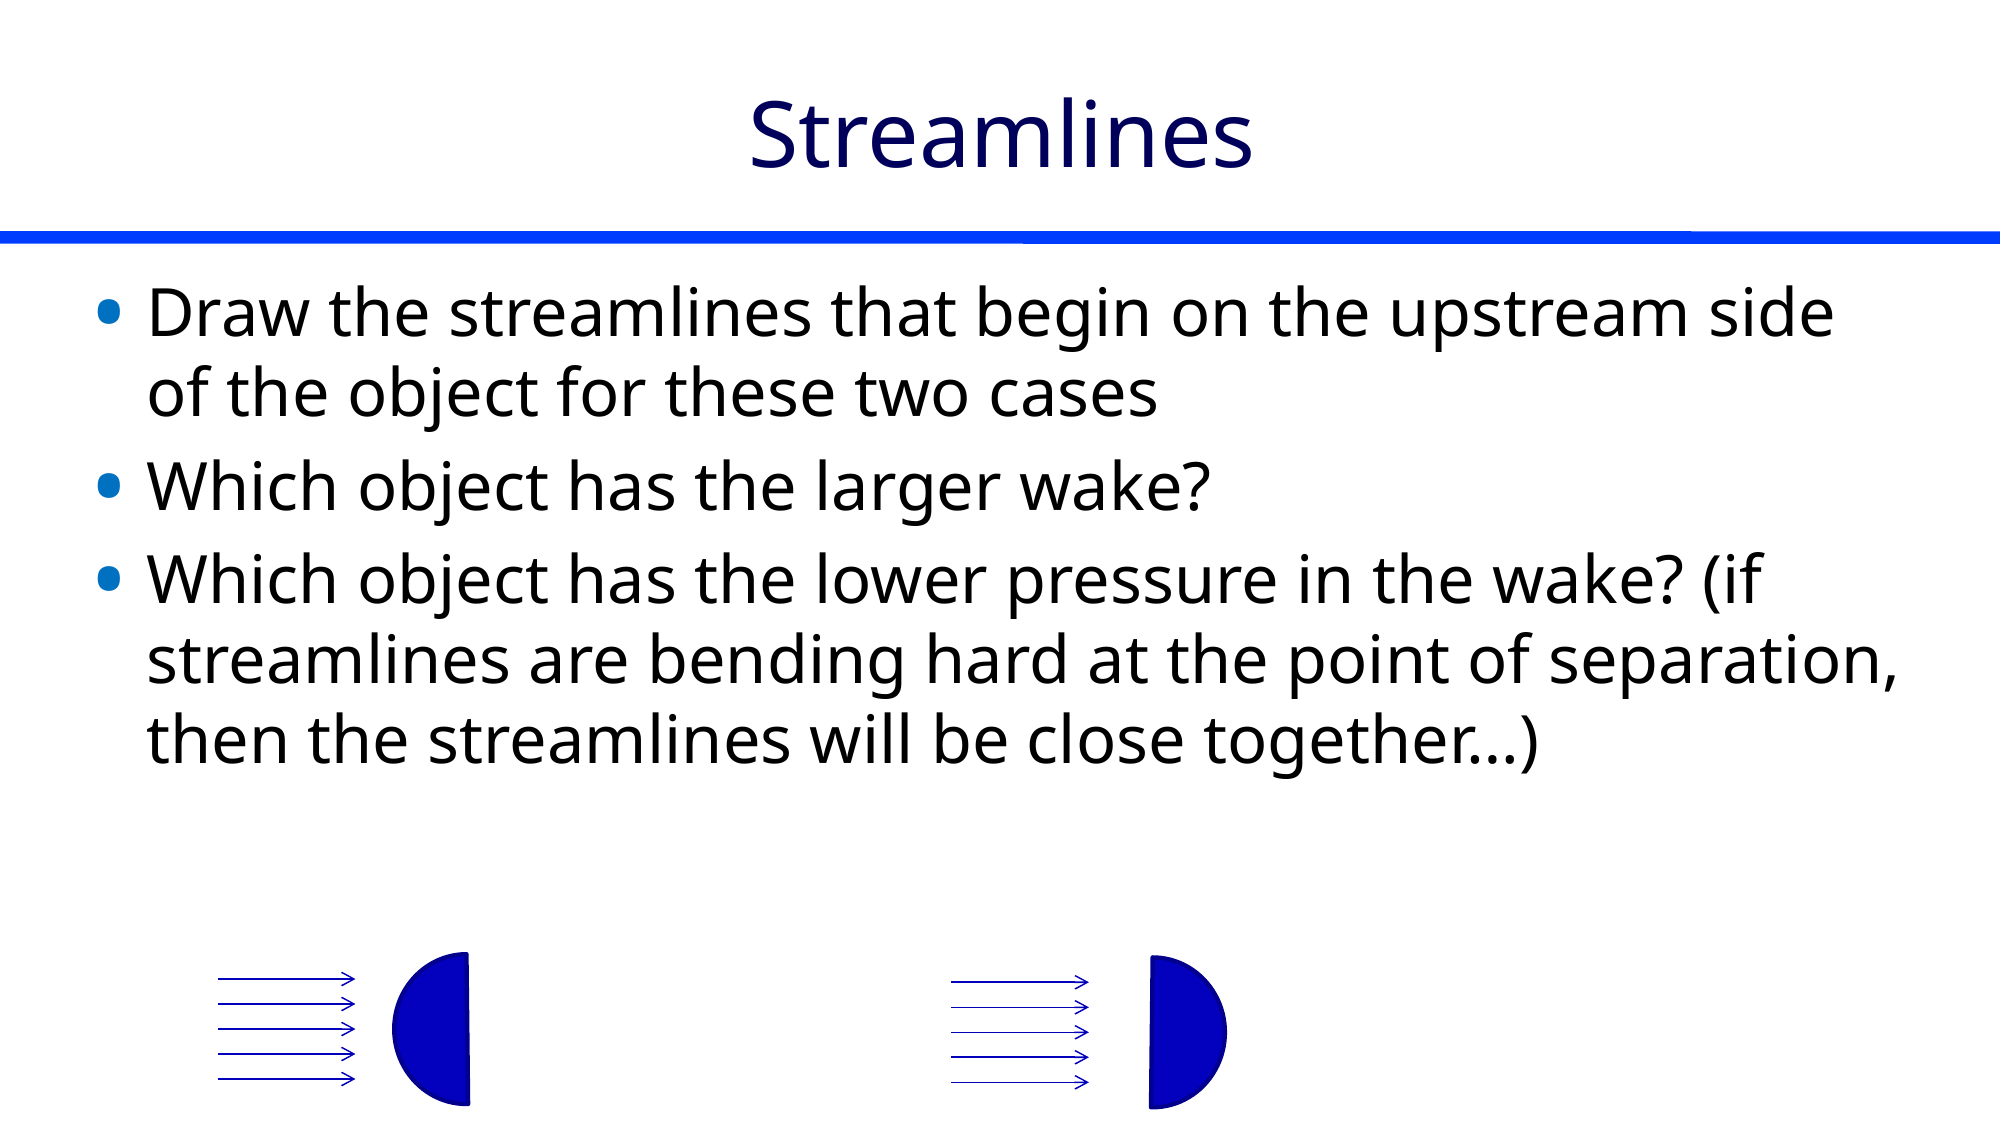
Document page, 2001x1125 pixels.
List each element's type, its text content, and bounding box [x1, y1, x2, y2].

title Streamlines [75, 37, 1930, 225]
list Draw the streamlines that begin on the upstream side of the object for these two cases Which object has the larger wake? Which object has the lower pressure in the wake? (if streamlines are bending hard at the point of separation, then the streamlines will be close together…) [74, 262, 1930, 1006]
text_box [951, 957, 1226, 1108]
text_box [217, 953, 540, 1105]
